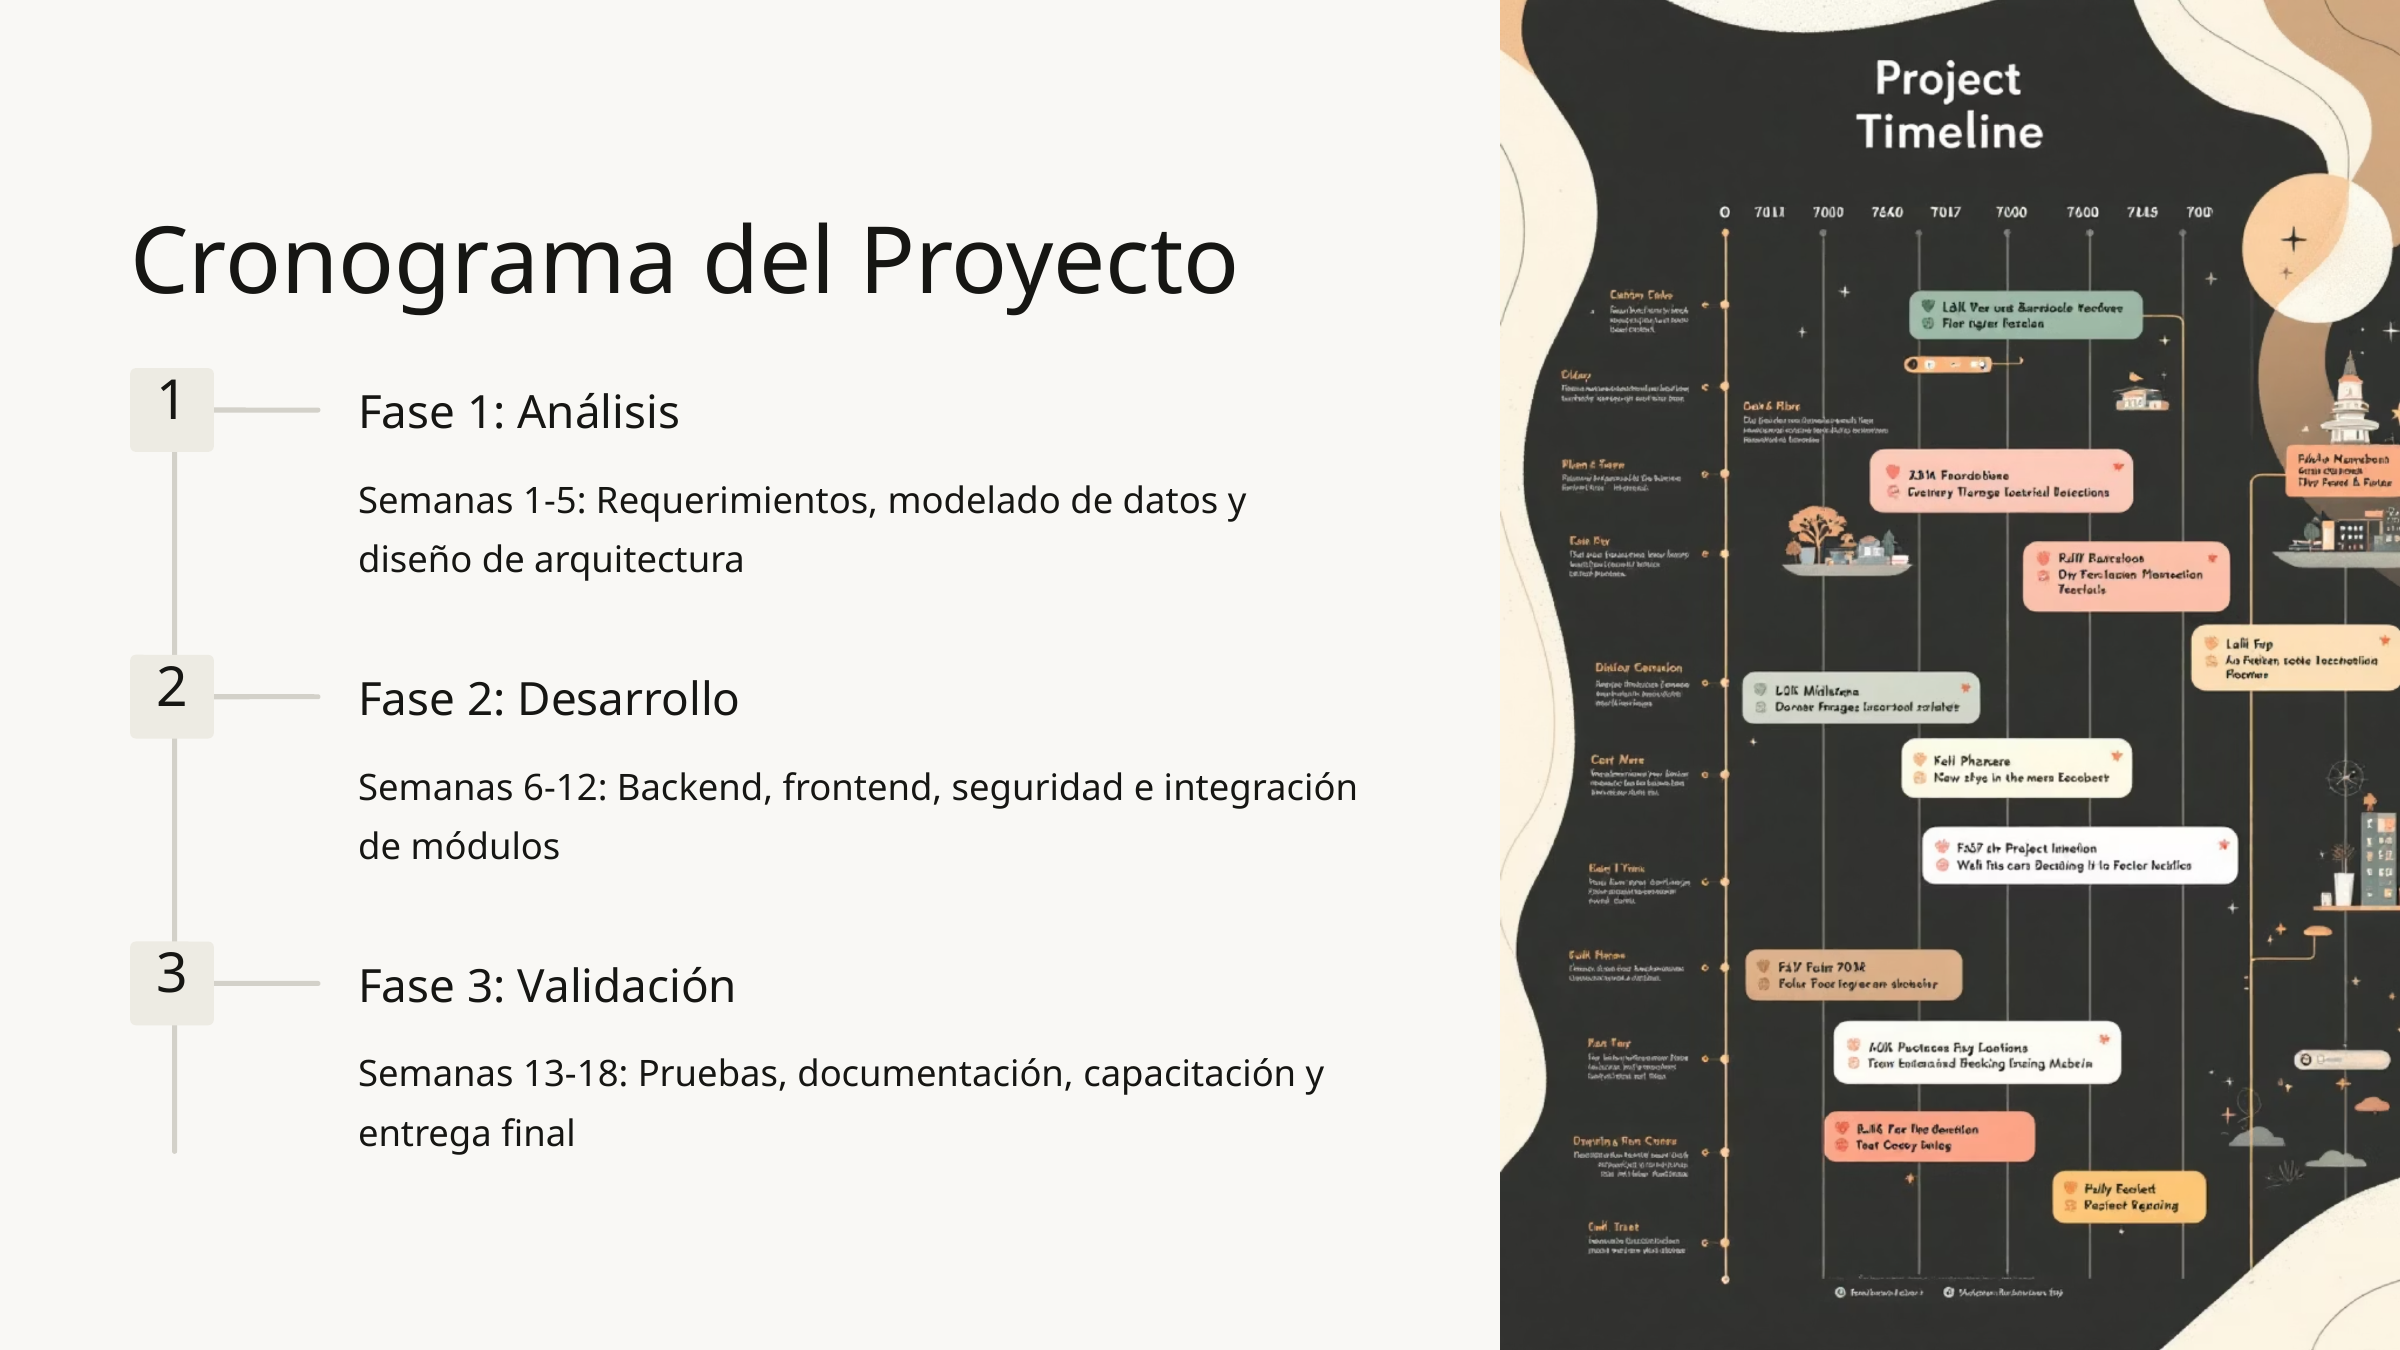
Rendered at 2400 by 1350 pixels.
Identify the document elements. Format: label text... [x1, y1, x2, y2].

text_box Semanas 1-5: Requerimientos, modelado de datos y diseño de arquitectura [358, 461, 1370, 581]
text_box Semanas 6-12: Backend, frontend, seguridad e integración de módulos [358, 748, 1370, 868]
text_box [172, 452, 178, 654]
text_box [214, 694, 321, 700]
text_box Fase 2: Desarrollo [358, 667, 824, 726]
text_box [214, 407, 321, 413]
text_box 3 [144, 948, 200, 1019]
text_box Semanas 13-18: Pruebas, documentación, capacitación y entrega final [358, 1034, 1370, 1154]
text_box [172, 1026, 178, 1154]
picture [1499, 0, 2400, 1350]
text_box [214, 980, 321, 986]
text_box [130, 941, 214, 1026]
text_box 2 [144, 661, 200, 732]
text_box [130, 368, 214, 452]
text_box Fase 1: Análisis [358, 380, 824, 439]
text_box [172, 739, 178, 941]
text_box [130, 654, 214, 739]
text_box Cronograma del Proyecto [130, 196, 1244, 313]
text_box 1 [144, 375, 200, 445]
text_box Fase 3: Validación [358, 954, 824, 1013]
